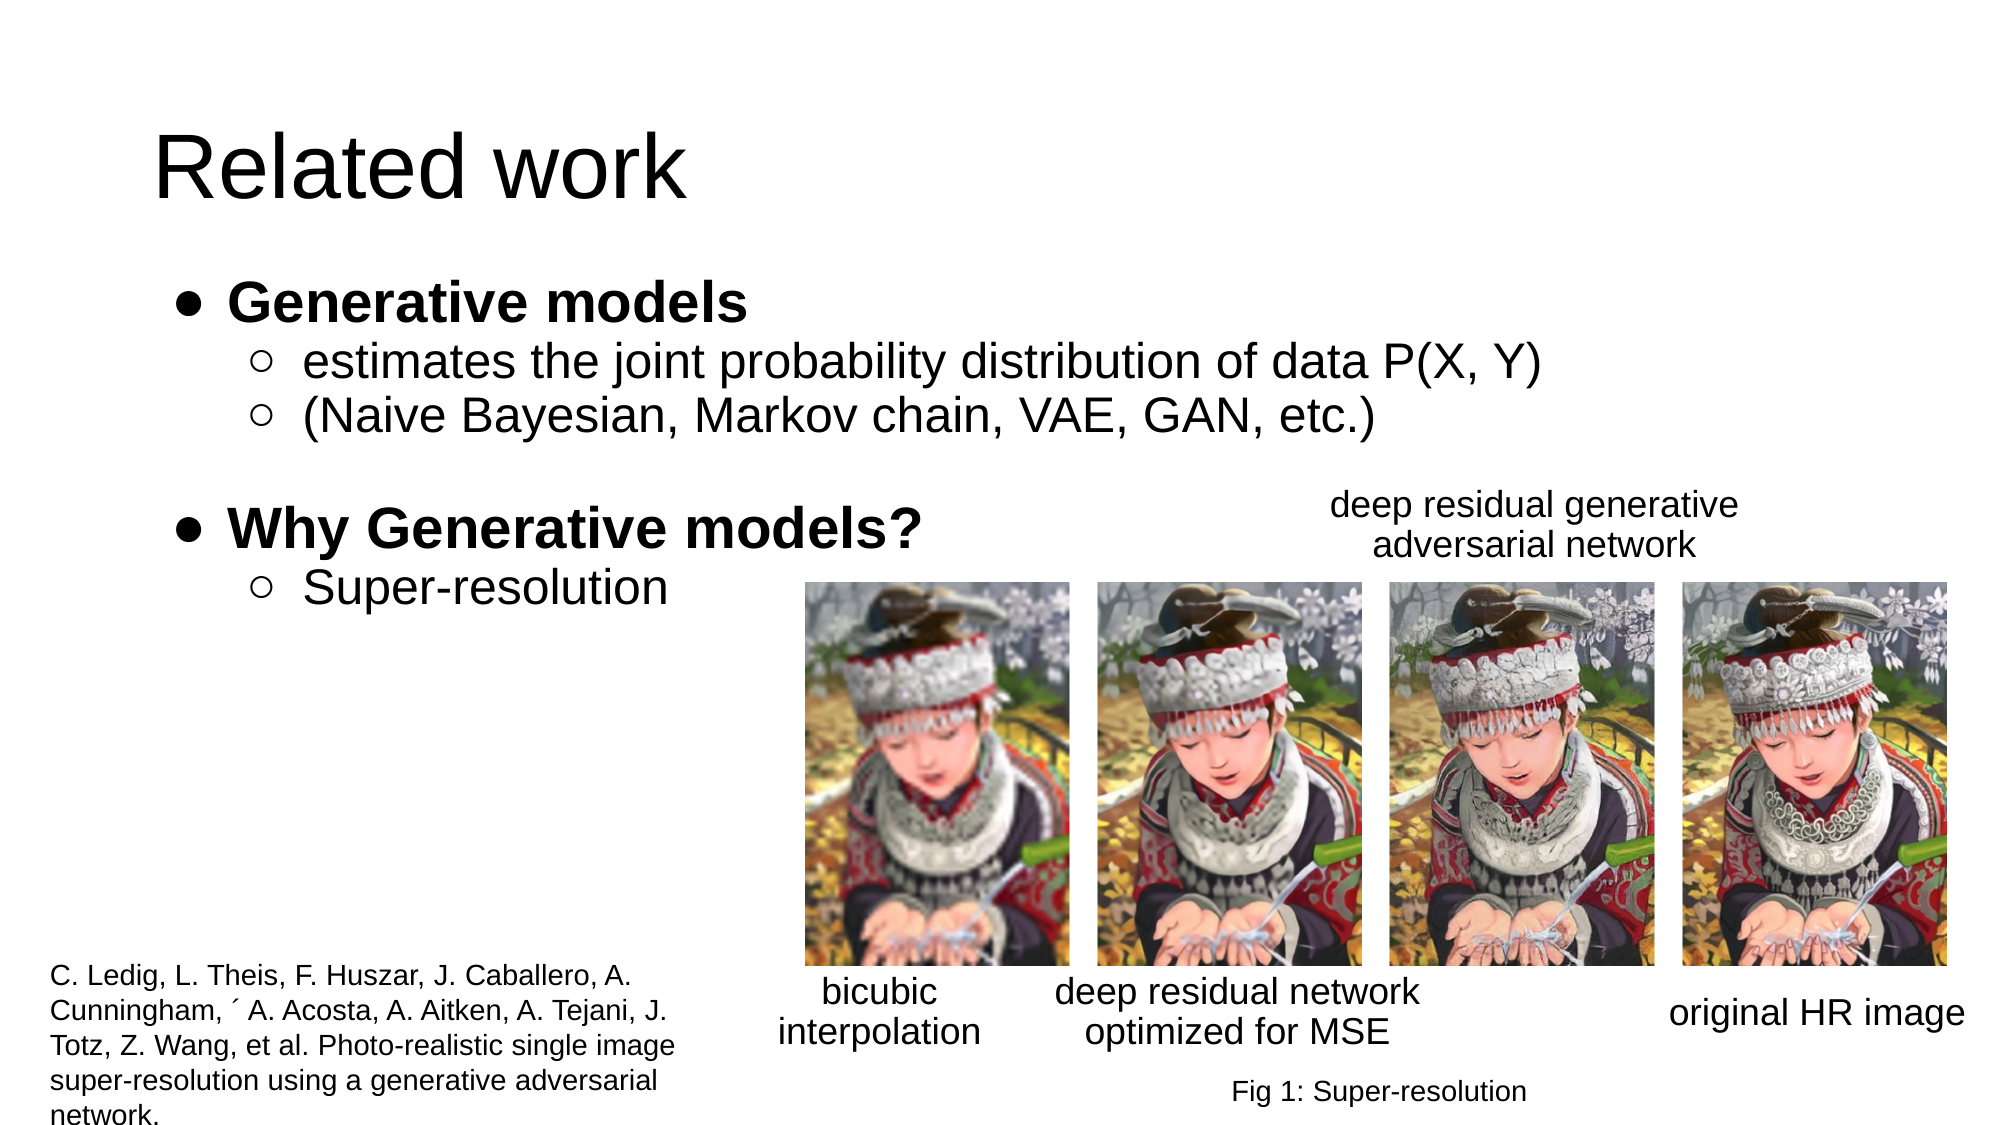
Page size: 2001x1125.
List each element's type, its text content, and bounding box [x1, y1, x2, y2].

list Generative models estimates the joint probability distribution of data P(X, Y) (Naive Bayesian, Markov chain, VAE, GAN, etc.) Why Generative models? Super-resolution [137, 264, 1863, 1001]
text_box bicubic interpolation [732, 956, 1026, 1067]
text_box C. Ledig, L. Theis, F. Huszar, J. Caballero, A. Cunningham, ´ A. Acosta, A. Aitken, A. Tejani, J. Totz, Z. Wang, et al. Photo-realistic single image super-resolution using a generative adversarial network. [34, 941, 721, 1083]
text_box deep residual network optimized for MSE [1026, 979, 1449, 1067]
picture [798, 579, 1957, 970]
text_box deep residual generative adversarial network [1288, 470, 1781, 578]
title Related work [137, 59, 1863, 264]
text_box Fig 1: Super-resolution [1216, 1057, 1639, 1125]
text_box original HR image [1653, 978, 2000, 1046]
